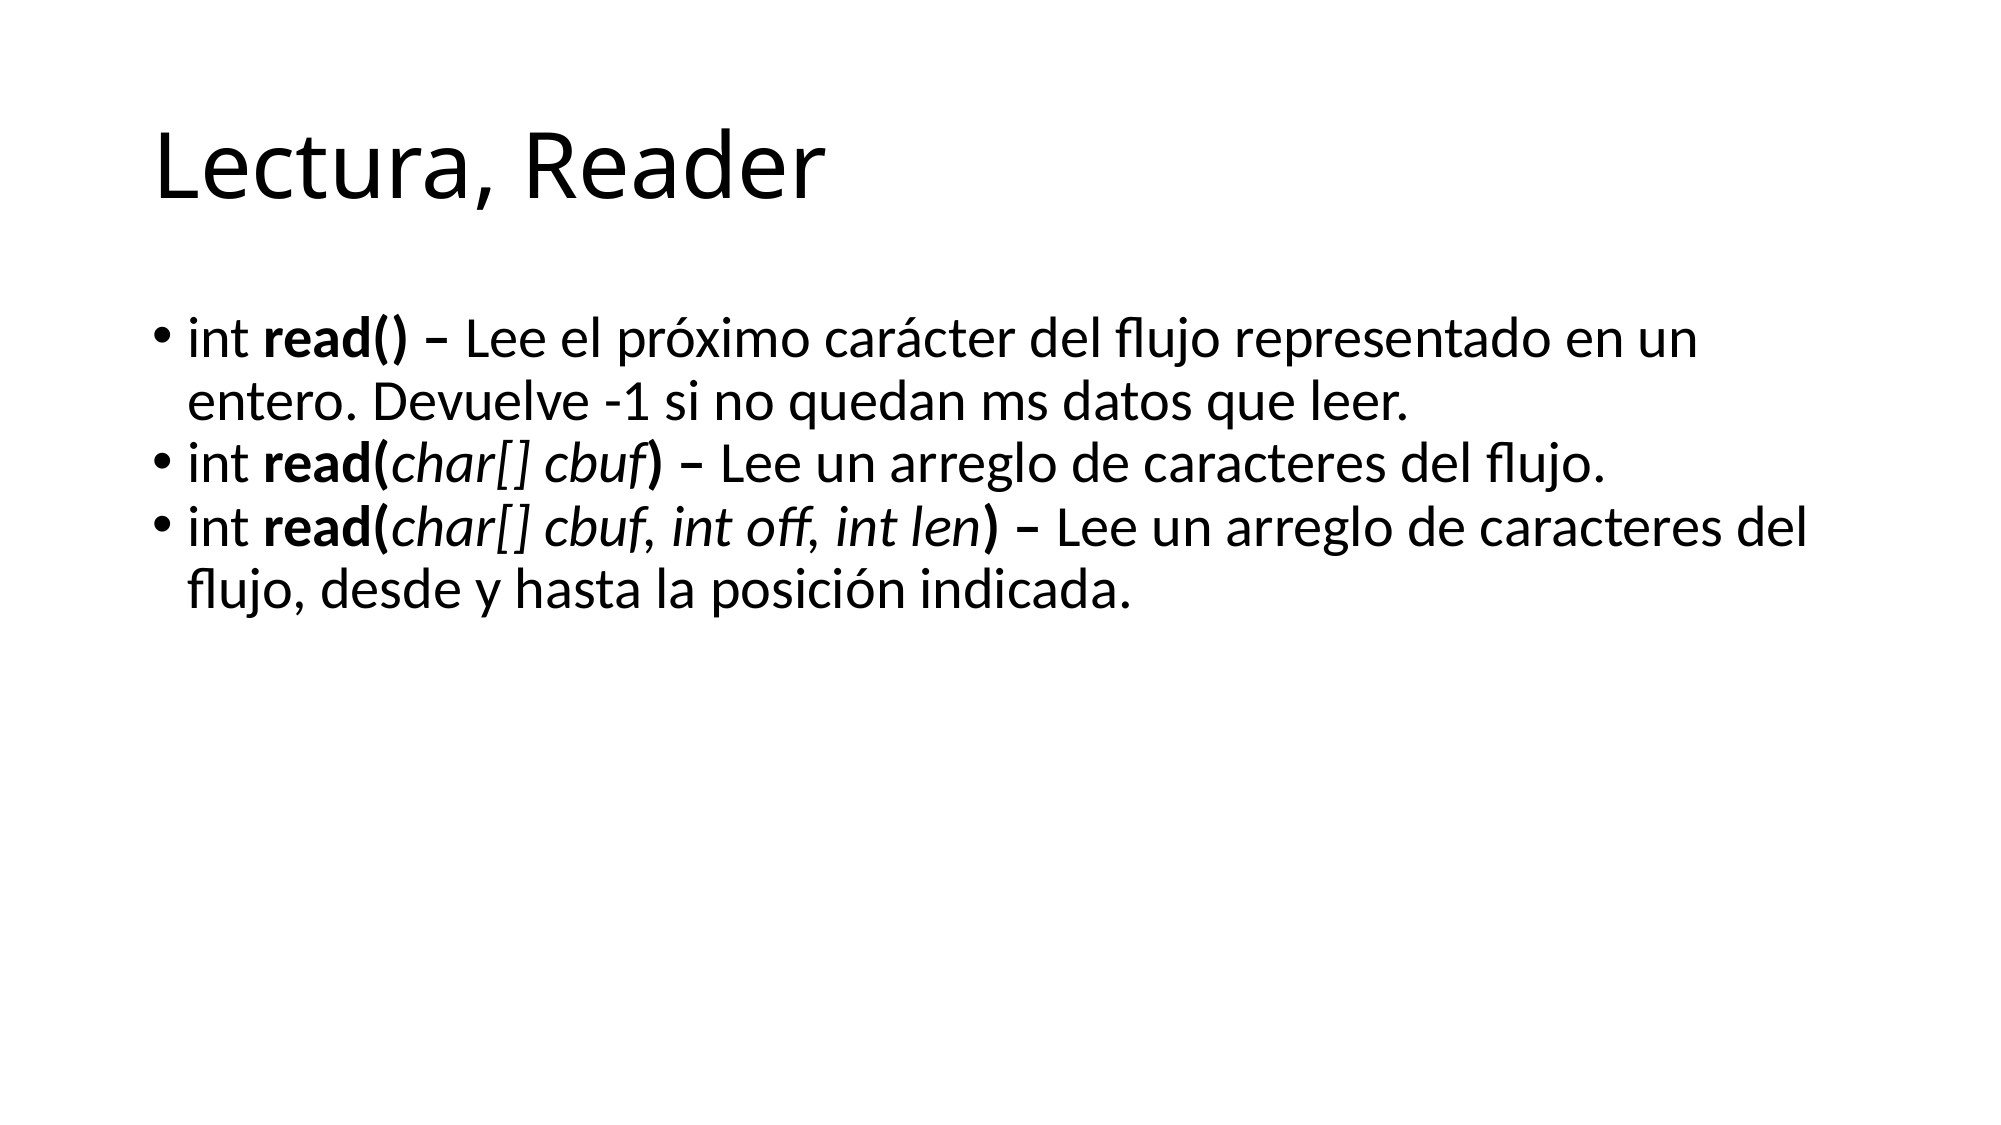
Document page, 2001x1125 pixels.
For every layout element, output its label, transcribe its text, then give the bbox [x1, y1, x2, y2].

text_box Lectura, Reader [137, 59, 1863, 278]
text_box int read() – Lee el próximo carácter del flujo representado en un entero. Devuelve -1 si no quedan ms datos que leer. int read(char[] cbuf) – Lee un arreglo de caracteres del flujo. int read(char[] cbuf, int off, int len) – Lee un arreglo de caracteres del flujo, desde y hasta la posición indicada. [137, 299, 1863, 1013]
